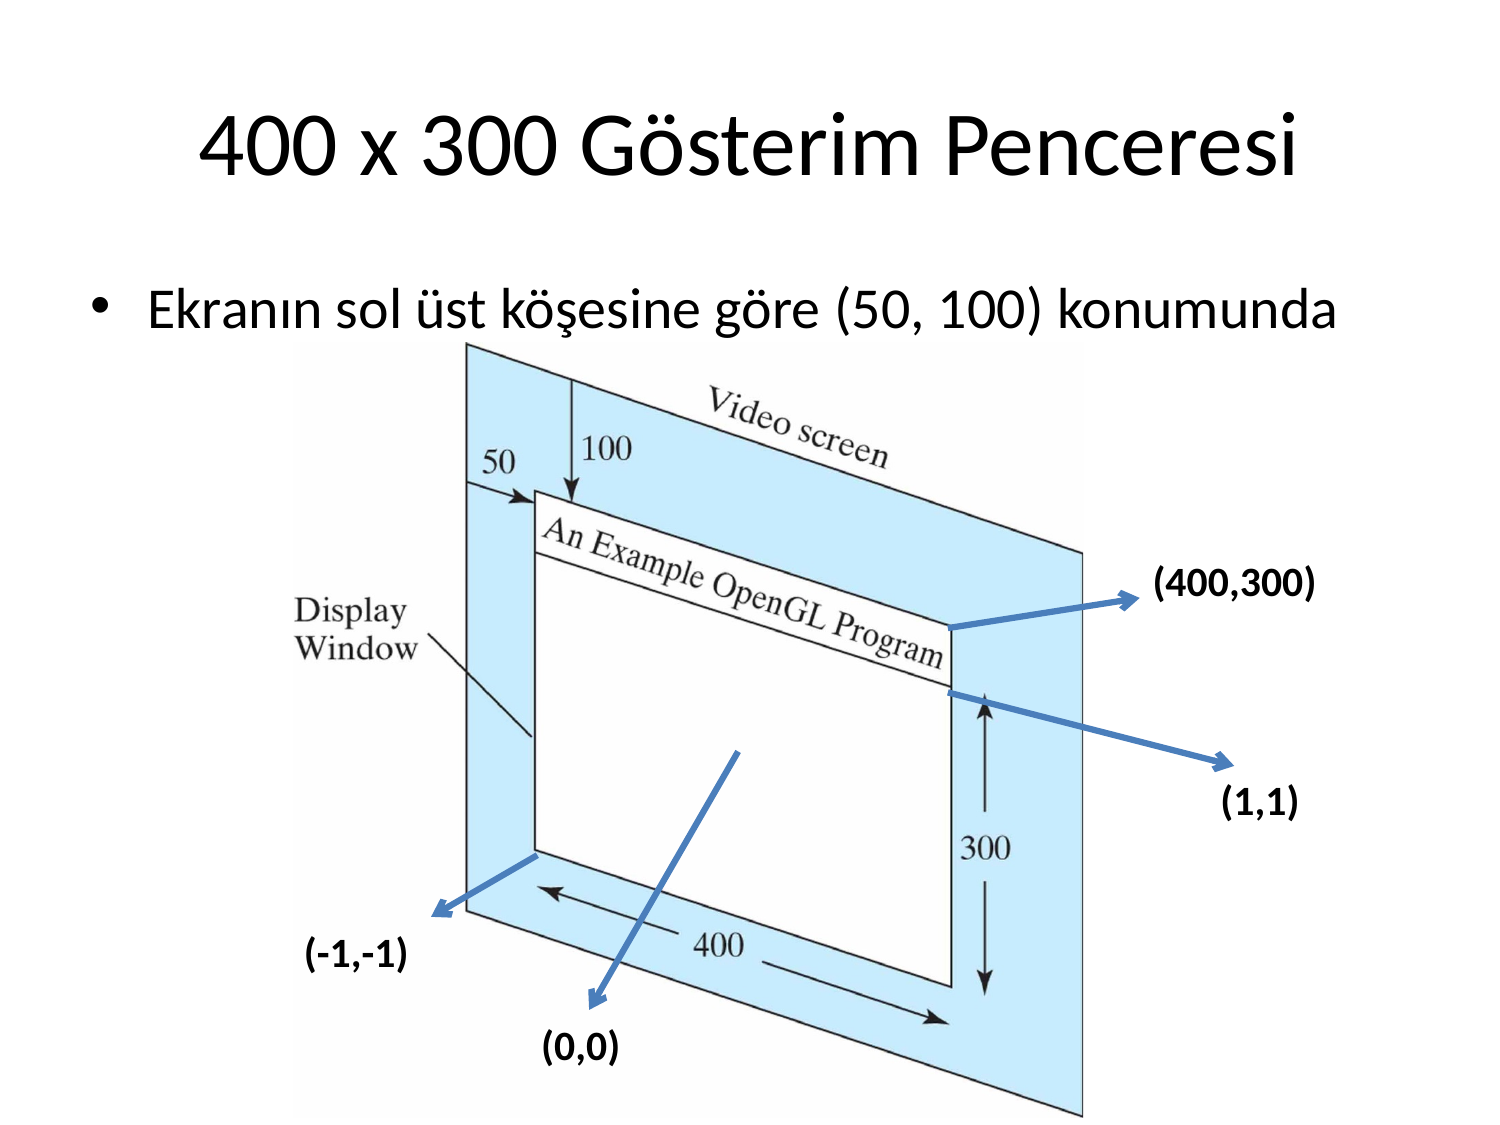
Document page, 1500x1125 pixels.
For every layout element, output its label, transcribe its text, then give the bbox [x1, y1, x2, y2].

text_box (1,1) [1205, 765, 1332, 831]
picture [293, 341, 1084, 1118]
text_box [947, 692, 1235, 767]
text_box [947, 597, 1140, 629]
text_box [430, 854, 538, 917]
title 400 x 300 Gösterim Penceresi [75, 45, 1425, 233]
text_box (400,300) [1137, 547, 1384, 613]
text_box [588, 751, 739, 1011]
list Ekranın sol üst köşesine göre (50, 100) konumunda [75, 262, 1425, 362]
